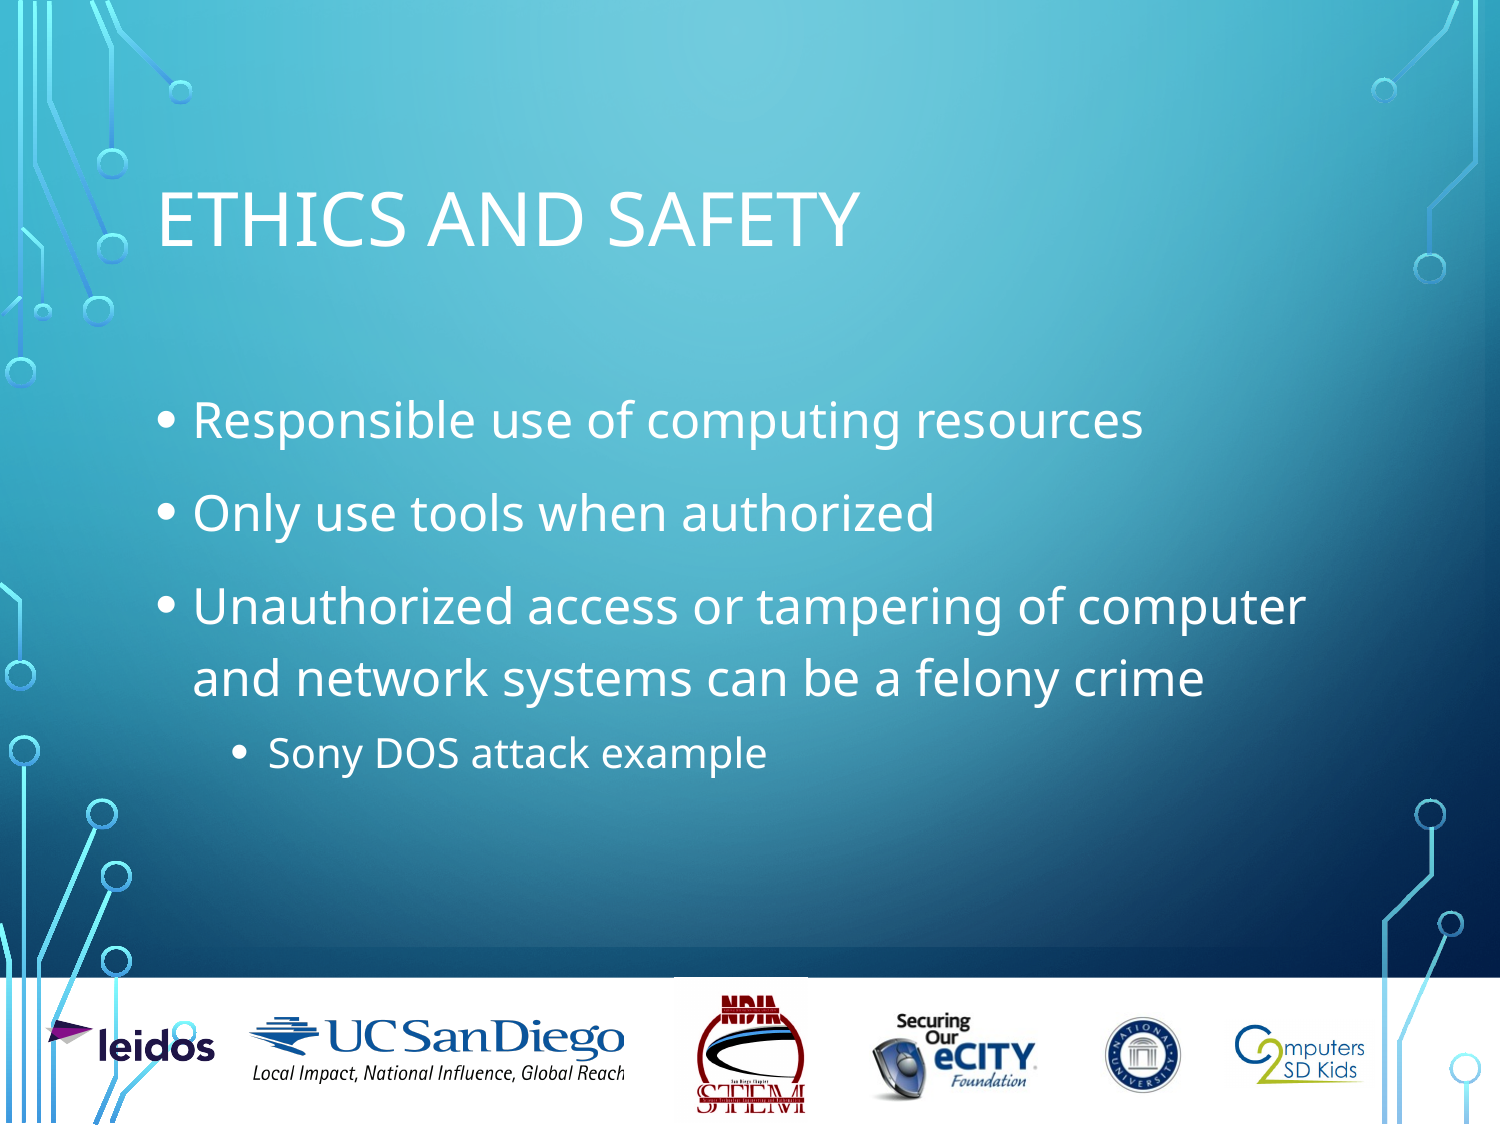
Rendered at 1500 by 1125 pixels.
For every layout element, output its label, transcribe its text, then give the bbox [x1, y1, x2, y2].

picture [1100, 1012, 1186, 1098]
list Responsible use of computing resources Only use tools when authorized Unauthorized access or tampering of computer and network systems can be a felony crime Sony DOS attack example [140, 369, 1360, 950]
picture [1224, 1019, 1375, 1088]
picture [674, 977, 808, 1123]
title Ethics and safety [140, 101, 1360, 344]
picture [12, 987, 247, 1094]
picture [869, 1012, 1038, 1102]
